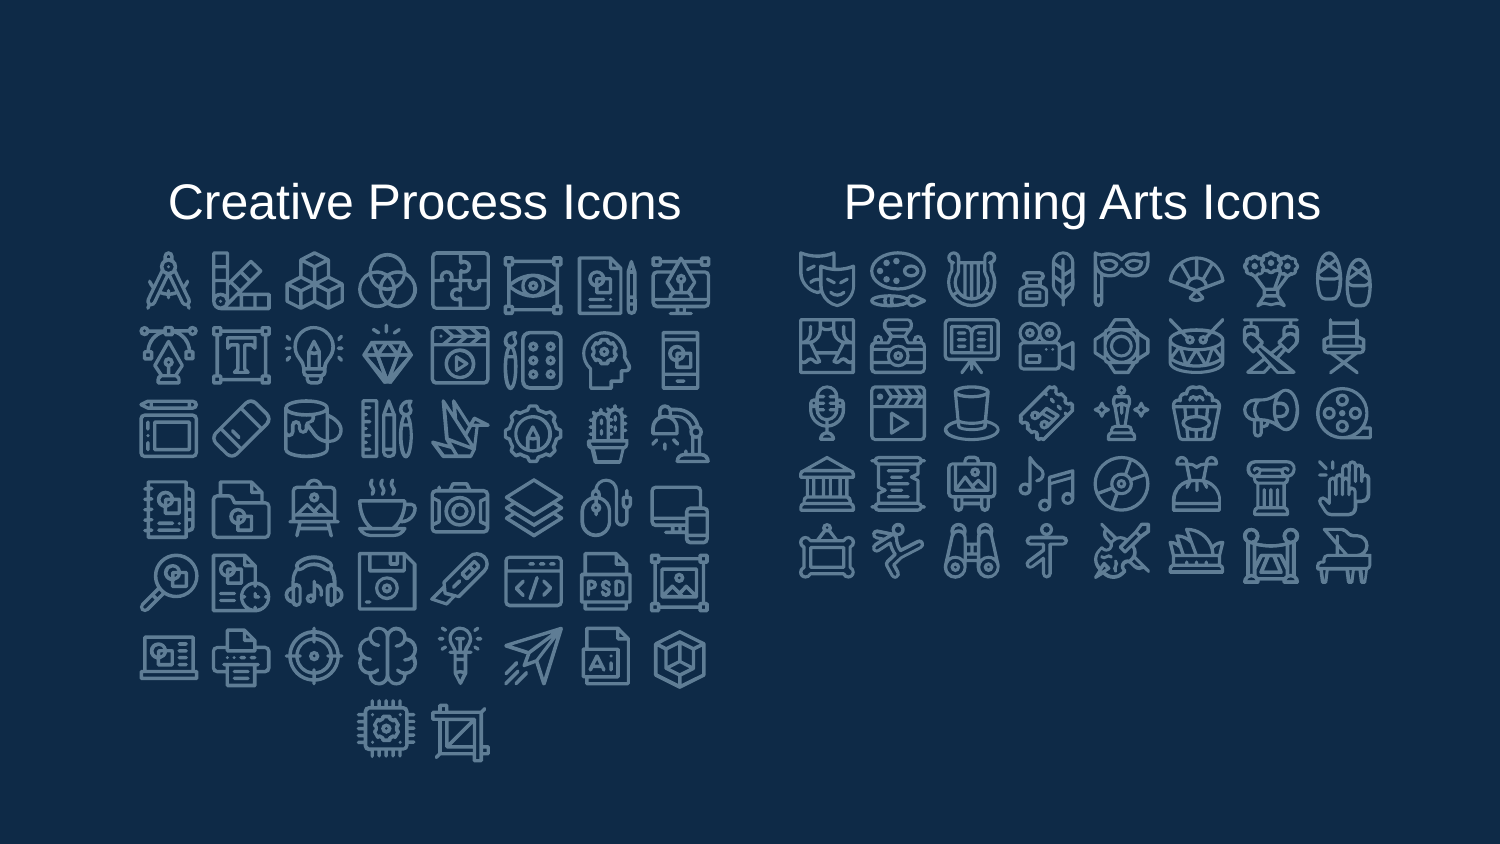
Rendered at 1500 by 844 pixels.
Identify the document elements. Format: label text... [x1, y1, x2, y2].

text_box [943, 385, 1000, 442]
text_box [503, 626, 564, 686]
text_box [1018, 384, 1076, 442]
text_box [872, 522, 925, 579]
text_box [1242, 318, 1300, 374]
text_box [798, 522, 856, 579]
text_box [1092, 522, 1151, 580]
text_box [437, 626, 483, 686]
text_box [869, 251, 927, 308]
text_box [1024, 522, 1069, 579]
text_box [284, 626, 344, 686]
text_box [799, 455, 856, 512]
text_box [1242, 527, 1300, 585]
title Performing Arts Icons [797, 154, 1369, 234]
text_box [503, 404, 563, 464]
text_box [653, 630, 706, 689]
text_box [361, 399, 414, 459]
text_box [211, 628, 271, 688]
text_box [869, 455, 927, 513]
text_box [1018, 321, 1075, 371]
text_box [809, 385, 846, 441]
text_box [1315, 251, 1373, 308]
title Creative Process Icons [139, 154, 711, 234]
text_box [1317, 459, 1371, 517]
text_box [943, 317, 1001, 375]
text_box [1168, 256, 1225, 303]
text_box [1168, 527, 1225, 574]
text_box [799, 318, 856, 375]
text_box [580, 478, 633, 538]
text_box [504, 555, 564, 608]
text_box [384, 323, 389, 334]
text_box [1246, 460, 1296, 517]
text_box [211, 480, 271, 540]
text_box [1242, 250, 1300, 308]
text_box [358, 626, 418, 686]
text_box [211, 553, 271, 613]
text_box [142, 480, 195, 540]
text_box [581, 626, 631, 686]
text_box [577, 256, 638, 316]
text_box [503, 255, 563, 316]
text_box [356, 698, 416, 759]
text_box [661, 330, 700, 391]
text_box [284, 554, 344, 608]
text_box [284, 399, 343, 459]
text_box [211, 251, 272, 311]
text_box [138, 399, 199, 459]
text_box [1322, 318, 1366, 375]
text_box [1168, 318, 1225, 374]
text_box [586, 403, 630, 465]
text_box [431, 399, 490, 459]
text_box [1093, 251, 1150, 308]
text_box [1315, 386, 1373, 440]
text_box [649, 553, 709, 613]
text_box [869, 385, 927, 442]
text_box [1170, 384, 1222, 442]
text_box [357, 478, 418, 538]
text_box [357, 551, 417, 611]
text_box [284, 325, 344, 385]
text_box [650, 404, 711, 464]
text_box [362, 340, 414, 384]
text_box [581, 330, 633, 391]
text_box [504, 478, 564, 538]
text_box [798, 251, 856, 308]
text_box [651, 256, 711, 316]
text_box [430, 481, 490, 534]
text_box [946, 455, 997, 513]
text_box [1316, 527, 1372, 584]
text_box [139, 553, 199, 613]
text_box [429, 551, 491, 606]
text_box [145, 250, 192, 310]
text_box [431, 703, 490, 763]
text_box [1018, 251, 1075, 308]
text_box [1090, 455, 1153, 512]
text_box [947, 251, 997, 308]
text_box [211, 325, 272, 386]
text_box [943, 522, 1001, 580]
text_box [430, 325, 490, 386]
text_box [503, 330, 563, 391]
text_box [1171, 455, 1221, 512]
text_box [650, 485, 709, 545]
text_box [1093, 384, 1150, 442]
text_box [211, 399, 272, 458]
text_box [288, 478, 341, 538]
text_box [431, 251, 490, 310]
text_box [1243, 388, 1300, 438]
text_box [371, 327, 381, 335]
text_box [1018, 455, 1075, 512]
text_box [392, 328, 401, 335]
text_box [139, 325, 199, 385]
text_box [285, 251, 344, 310]
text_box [869, 318, 927, 375]
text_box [579, 551, 632, 611]
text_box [1093, 317, 1150, 375]
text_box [139, 635, 199, 681]
text_box [358, 252, 418, 309]
